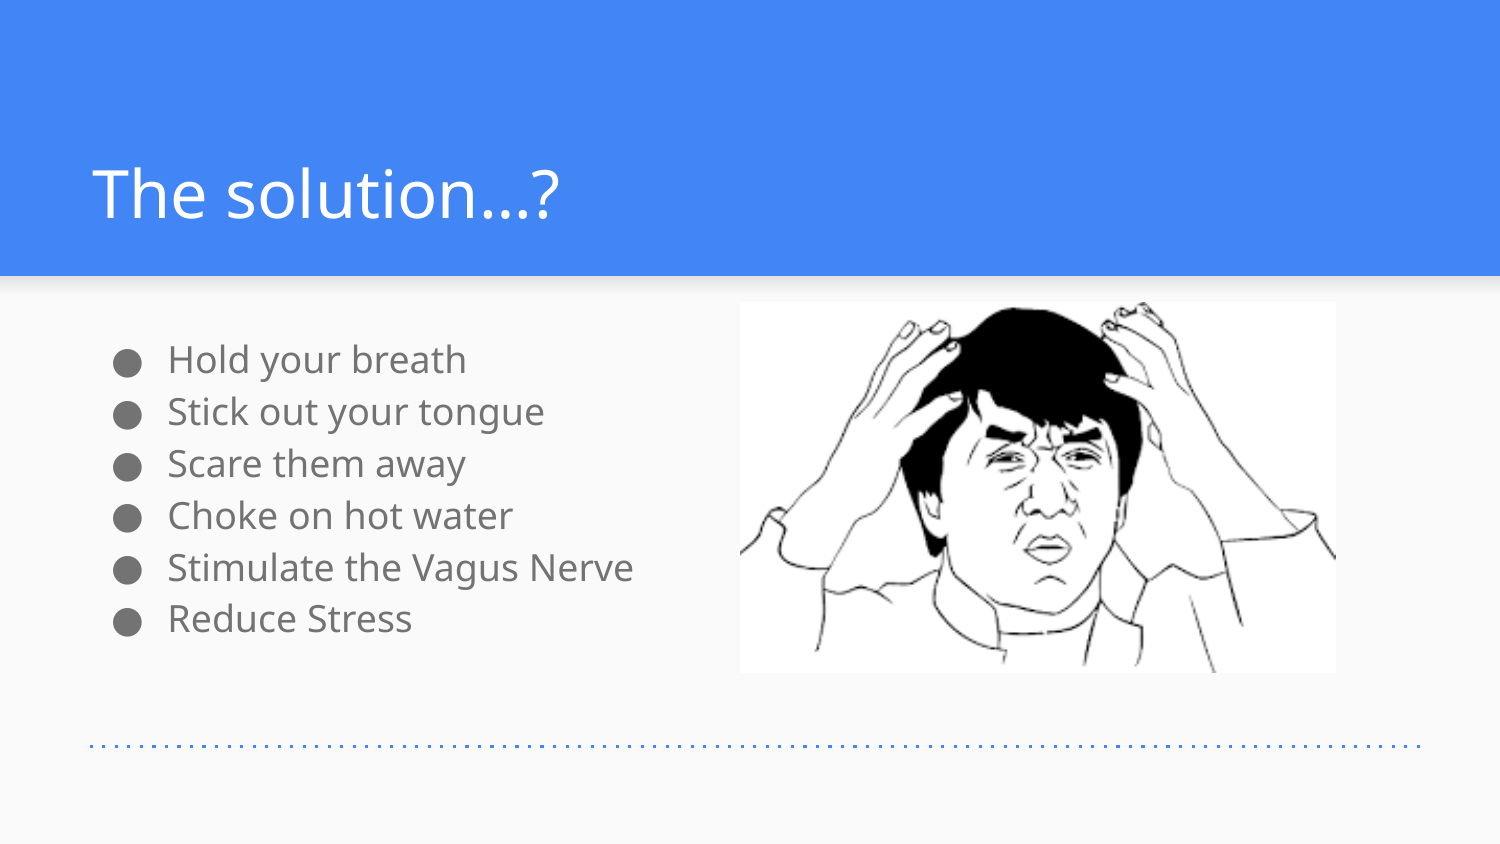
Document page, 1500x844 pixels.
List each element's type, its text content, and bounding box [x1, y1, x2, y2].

picture [740, 302, 1336, 673]
list Hold your breath Stick out your tongue Scare them away Choke on hot water Stimulate the Vagus Nerve Reduce Stress [77, 314, 734, 760]
title The solution…? [77, 121, 1427, 248]
